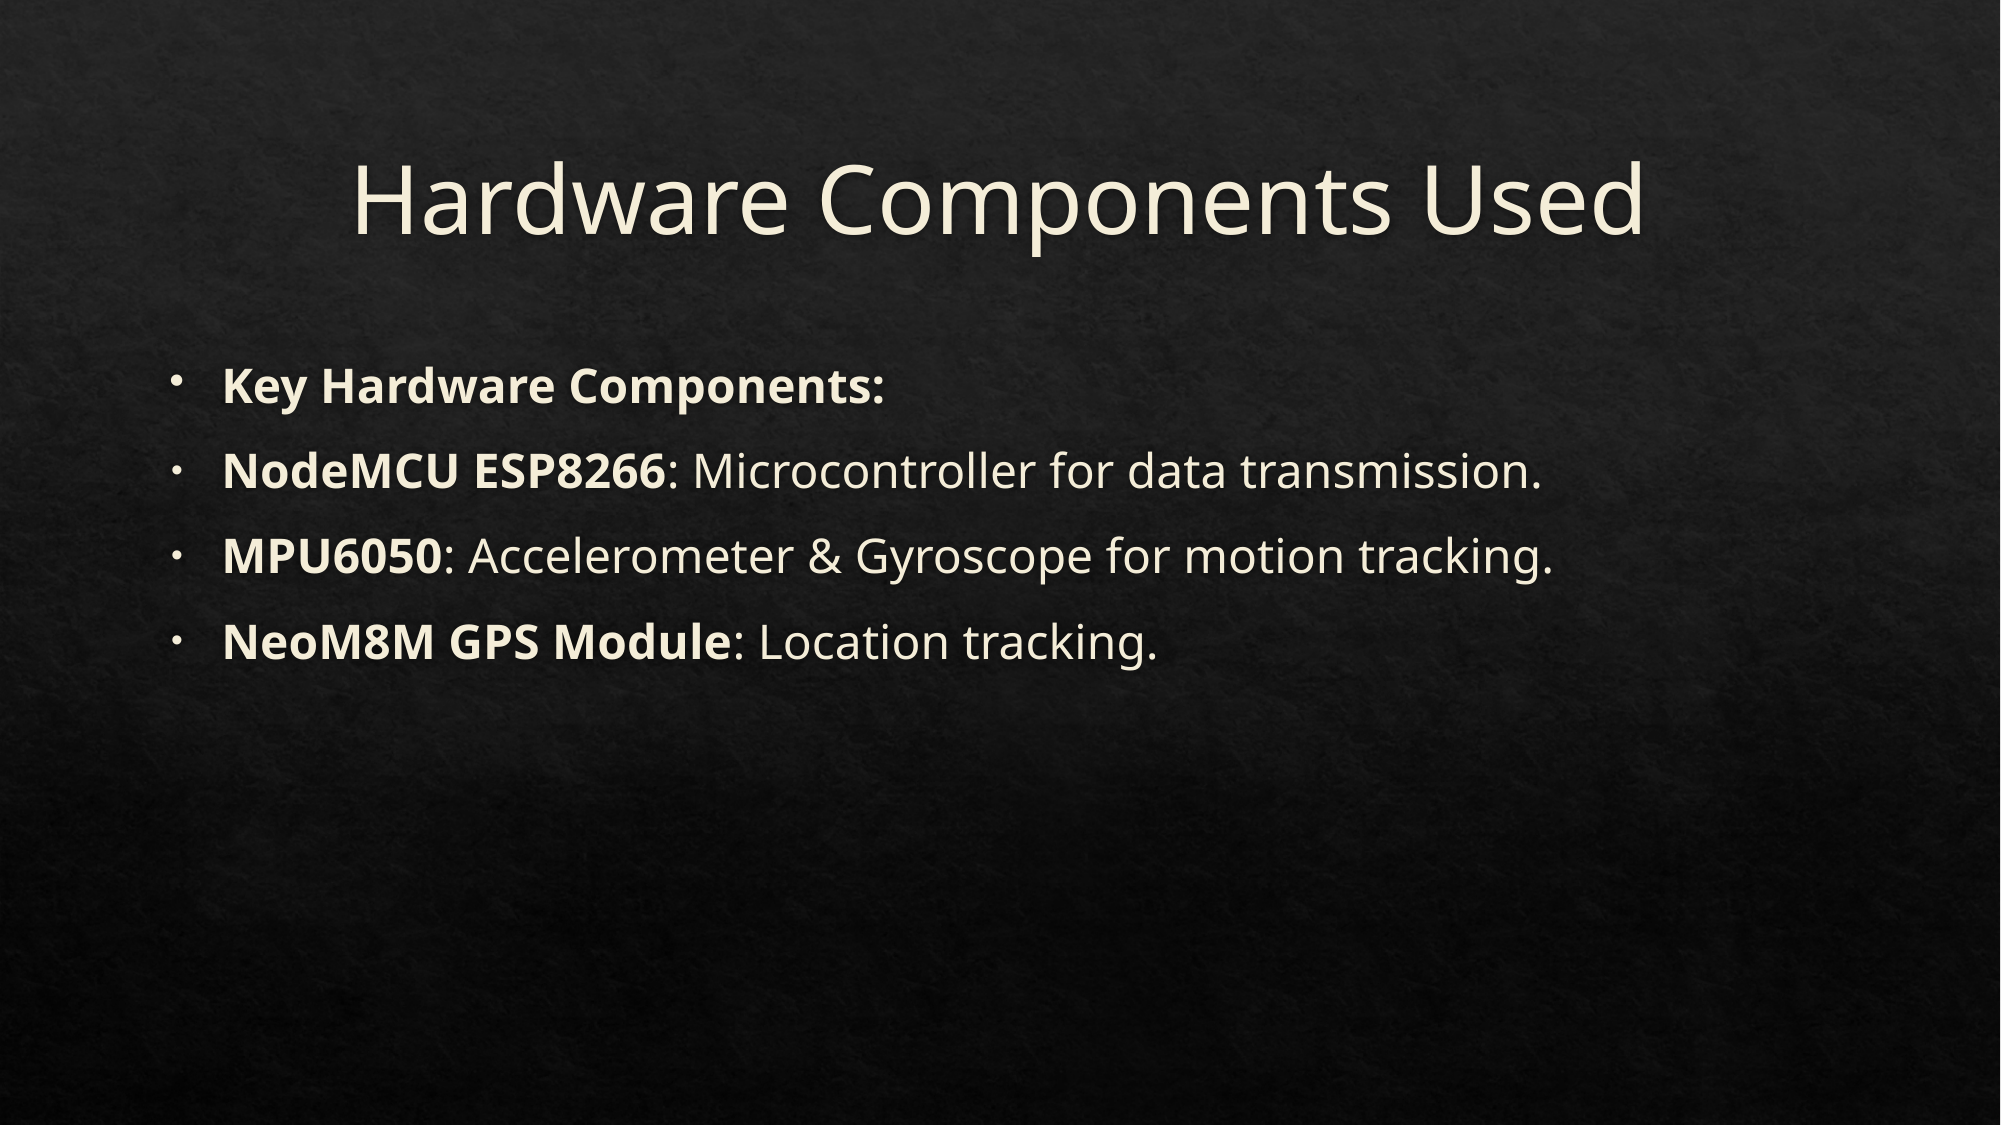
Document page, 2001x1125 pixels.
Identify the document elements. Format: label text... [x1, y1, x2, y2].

title Hardware Components Used [149, 99, 1849, 307]
list Key Hardware Components: NodeMCU ESP8266: Microcontroller for data transmission. MPU6050: Accelerometer & Gyroscope for motion tracking. NeoM8M GPS Module: Location tracking. [149, 342, 1849, 952]
